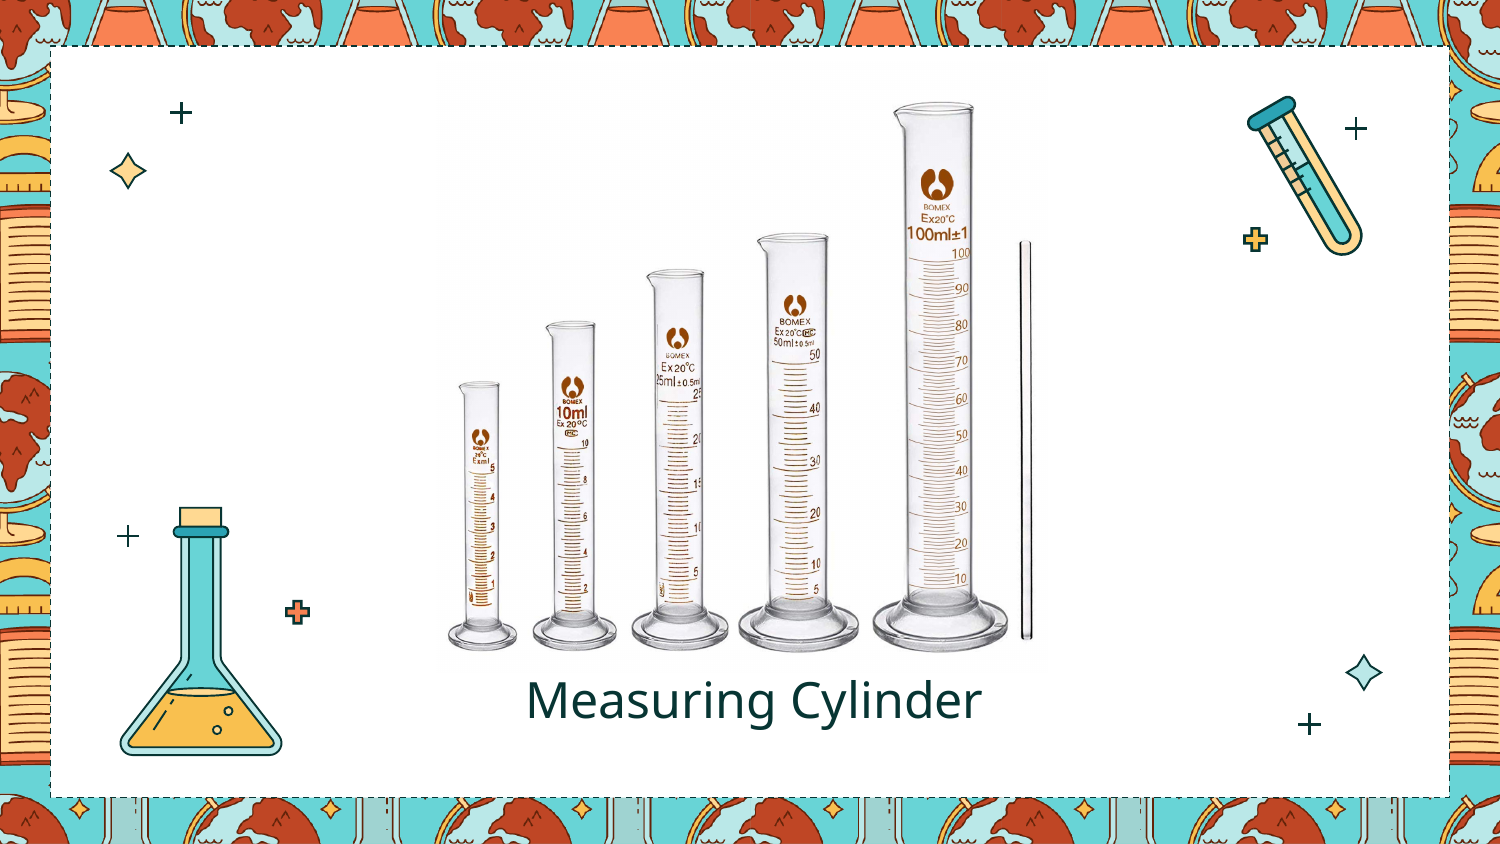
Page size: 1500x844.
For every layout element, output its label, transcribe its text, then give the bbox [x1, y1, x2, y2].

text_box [1242, 226, 1269, 253]
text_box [1298, 712, 1321, 736]
text_box Measuring Cylinder [287, 653, 1290, 762]
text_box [284, 599, 311, 625]
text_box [108, 151, 148, 191]
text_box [1344, 653, 1384, 692]
picture [0, 0, 1500, 844]
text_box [1281, 94, 1338, 265]
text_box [1344, 117, 1368, 140]
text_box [169, 101, 193, 124]
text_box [116, 506, 286, 757]
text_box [116, 524, 140, 548]
